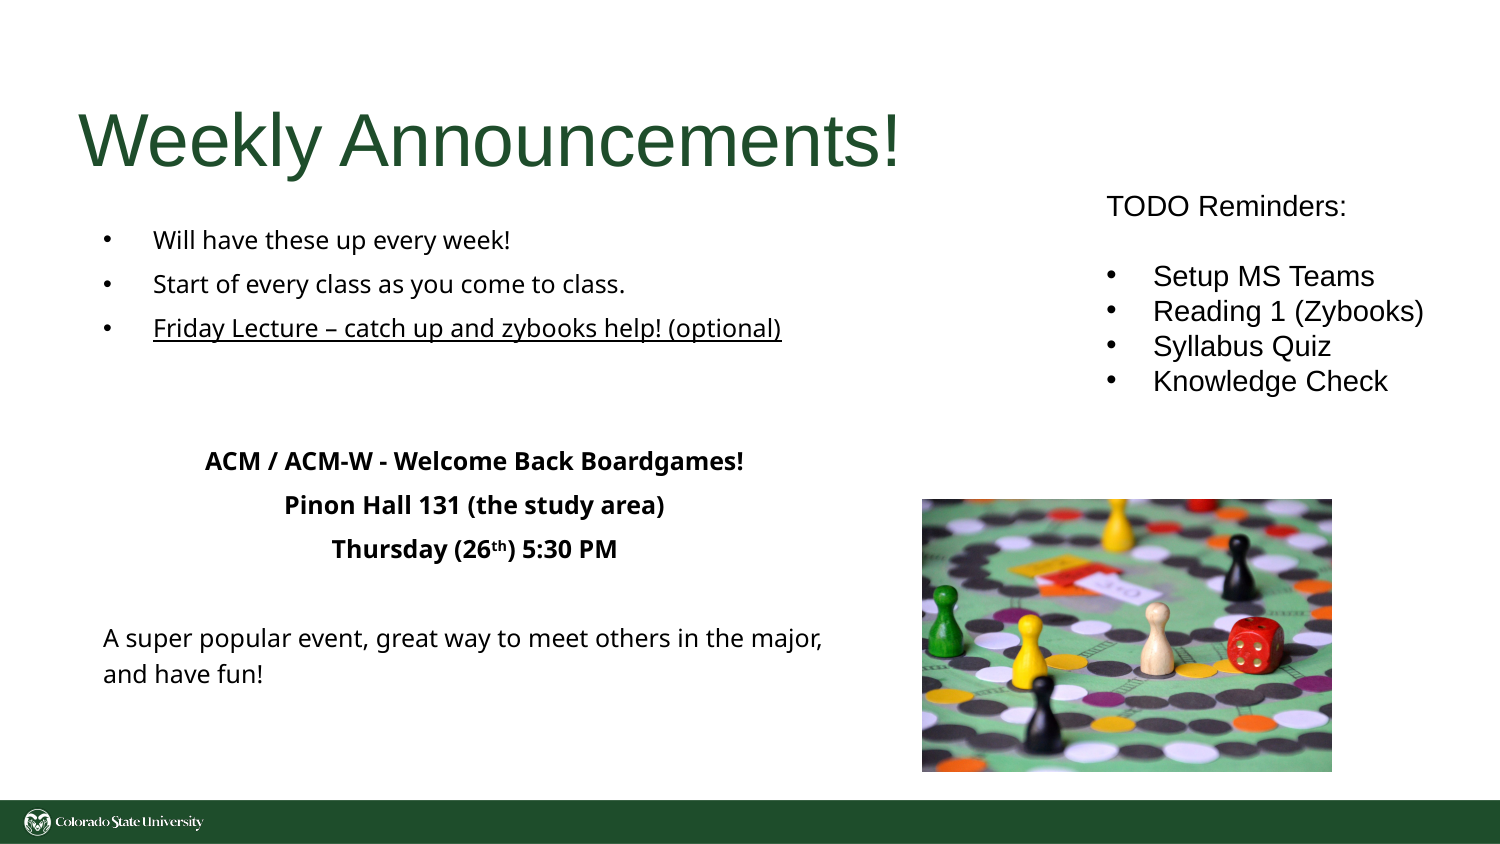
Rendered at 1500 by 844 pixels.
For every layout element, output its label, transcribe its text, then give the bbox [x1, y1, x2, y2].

picture [922, 498, 1333, 772]
title Weekly Announcements! [68, 81, 1432, 192]
picture [16, 800, 212, 844]
list Will have these up every week! Start of every class as you come to class. Friday Lecture – catch up and zybooks help! (optional) ACM / ACM-W - Welcome Back Boardgames! Pinon Hall 131 (the study area) Thursday (26th) 5:30 PM A super popular event, great way to meet others in the major, and have fun! [68, 208, 857, 734]
text_box TODO Reminders: Setup MS Teams Reading 1 (Zybooks) Syllabus Quiz Knowledge Check [1091, 179, 1482, 405]
